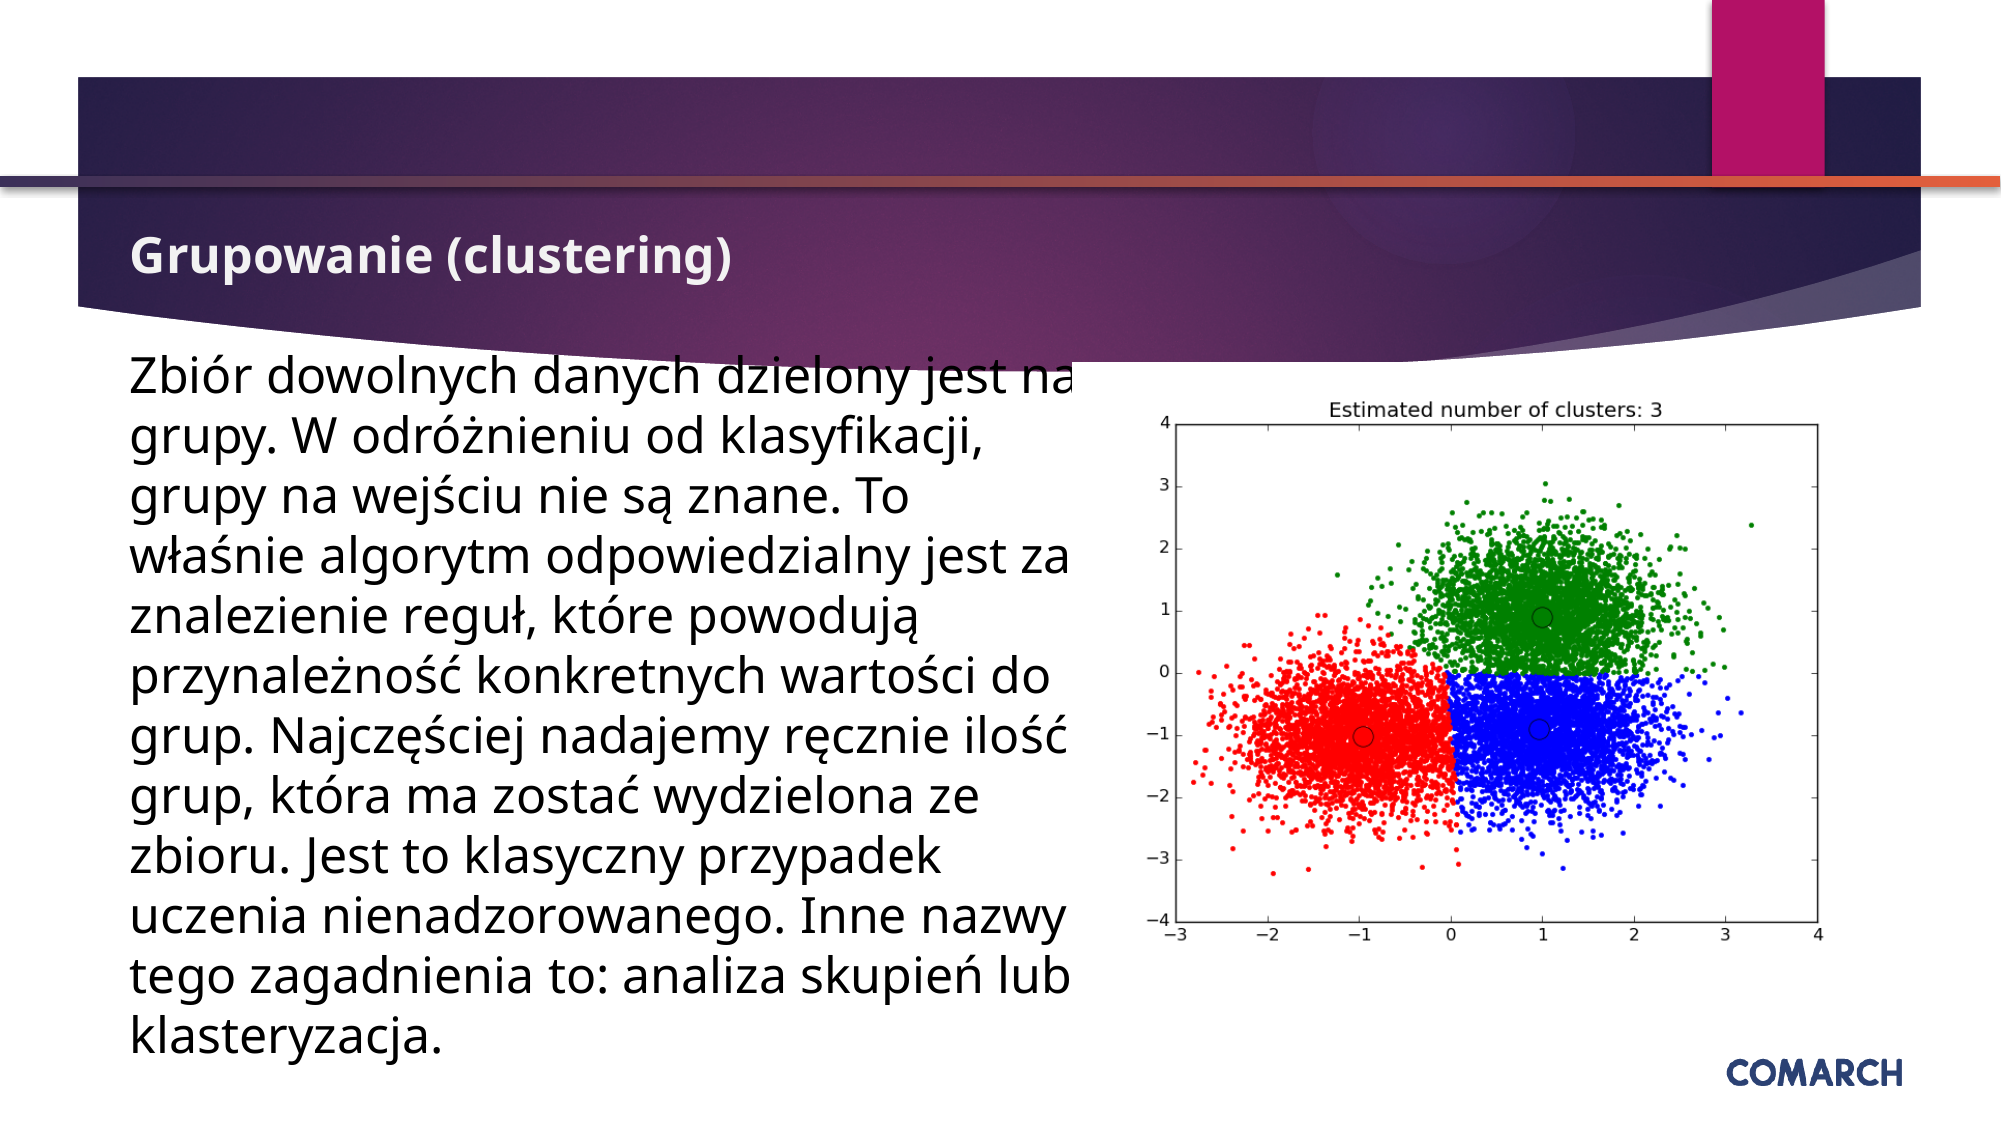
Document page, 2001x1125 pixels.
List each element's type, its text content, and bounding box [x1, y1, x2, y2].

picture [1726, 1058, 1902, 1086]
picture [1071, 361, 1901, 984]
text_box Grupowanie (clustering) Zbiór dowolnych danych dzielony jest na grupy. W odróżnieniu od klasyfikacji, grupy na wejściu nie są znane. To właśnie algorytm odpowiedzialny jest za znalezienie reguł, które powodują przynależność konkretnych wartości do grup. Najczęściej nadajemy ręcznie ilość grup, która ma zostać wydzielona ze zbioru. Jest to klasyczny przypadek uczenia nienadzorowanego. Inne nazwy tego zagadnienia to: analiza skupień lub klasteryzacja. [115, 216, 1116, 1071]
